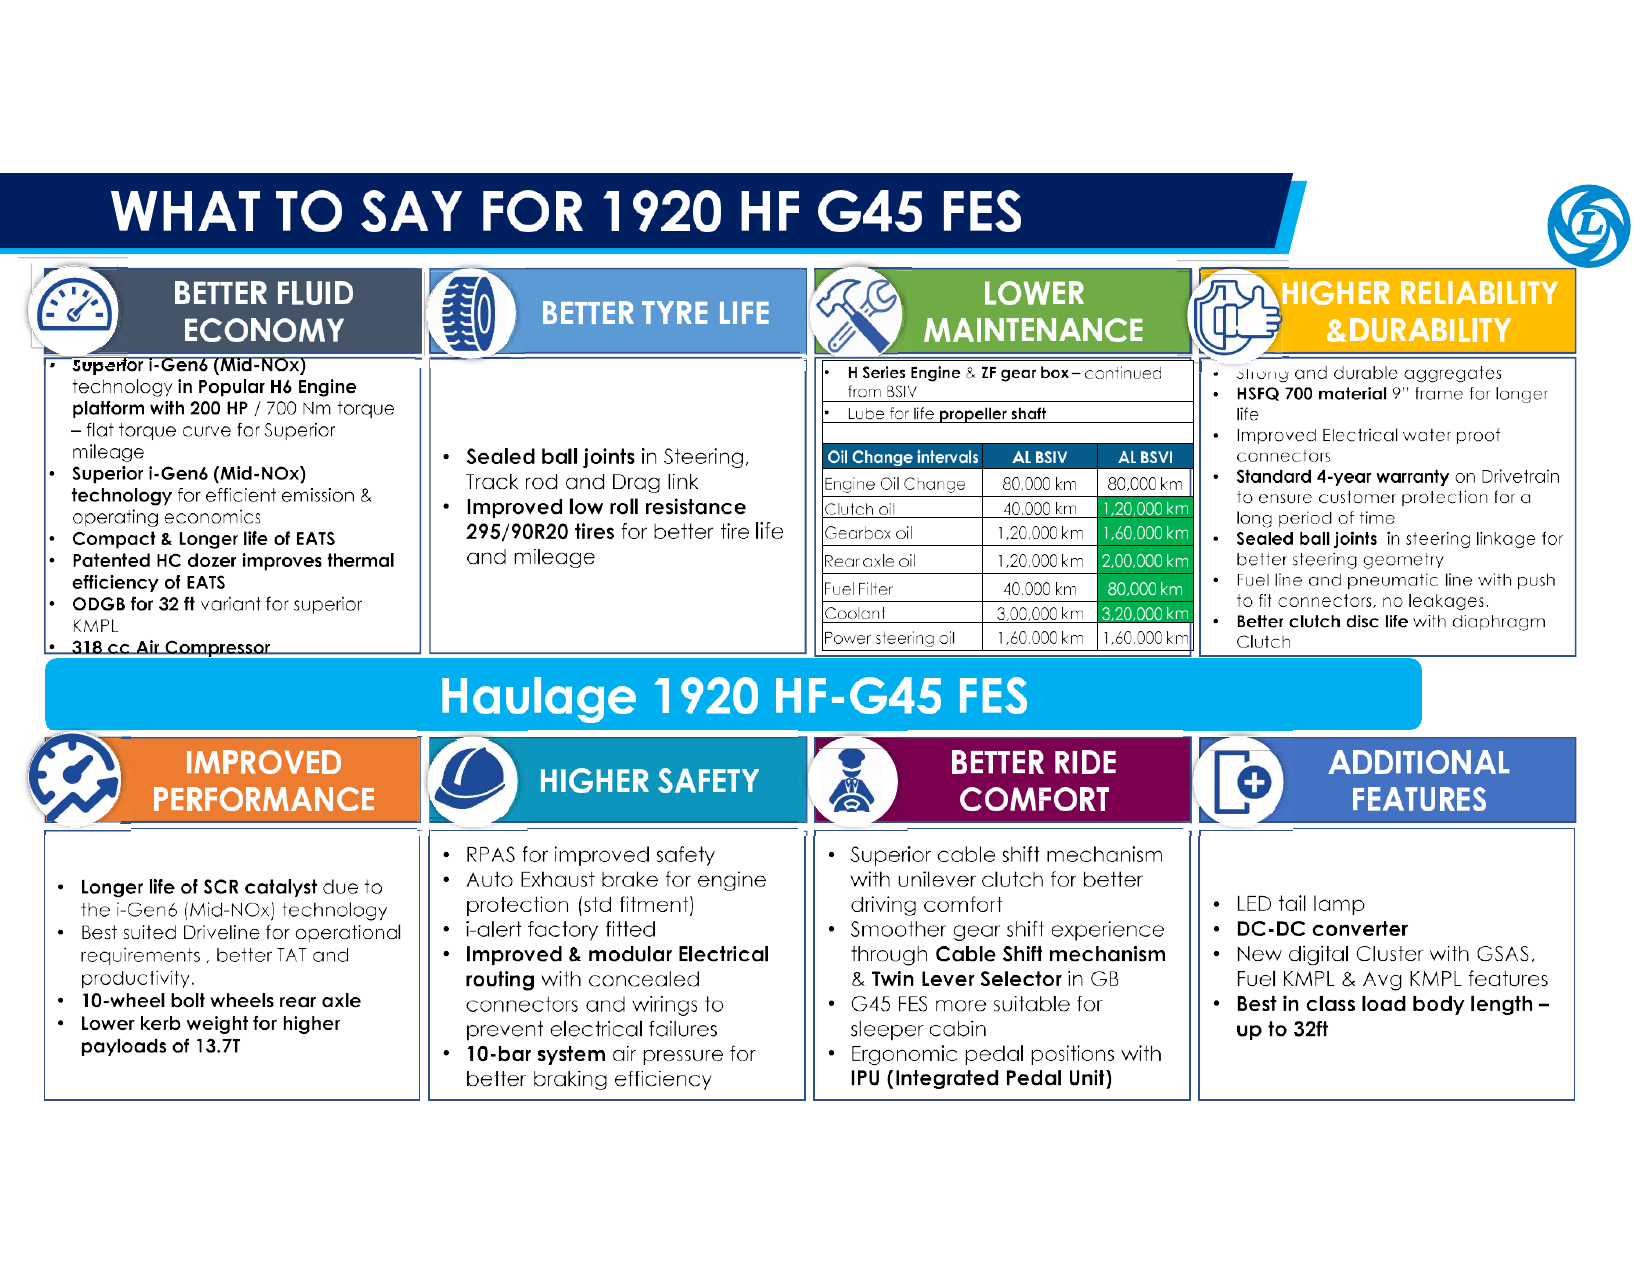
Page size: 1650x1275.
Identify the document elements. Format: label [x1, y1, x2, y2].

text_box [1198, 267, 1577, 658]
text_box [415, 263, 526, 368]
table_header [420, 844, 428, 1100]
text_box [829, 851, 835, 858]
text_box [443, 851, 449, 858]
text_box [0, 172, 1308, 255]
text_box [799, 263, 912, 371]
text_box [542, 301, 634, 325]
text_box [642, 301, 708, 325]
text_box [1213, 1000, 1220, 1006]
text_box [533, 739, 792, 824]
picture [1177, 258, 1289, 267]
text_box [417, 726, 528, 837]
text_box [1183, 726, 1294, 837]
picture [850, 846, 1165, 1089]
text_box [1213, 926, 1220, 932]
text_box [797, 726, 908, 837]
table_header [806, 844, 813, 1100]
text_box [443, 950, 449, 957]
text_box [44, 657, 1423, 731]
text_box [18, 263, 128, 366]
text_box [135, 739, 412, 824]
text_box [18, 720, 131, 836]
table_header [45, 830, 419, 1099]
picture [466, 846, 769, 1090]
text_box [1213, 950, 1220, 957]
text_box [43, 267, 422, 657]
table_header [815, 830, 1189, 1099]
text_box [1299, 736, 1577, 824]
table_header [1191, 844, 1198, 1100]
text_box [813, 356, 1195, 658]
picture [1236, 895, 1550, 1040]
text_box [81, 879, 401, 1057]
table_header [430, 830, 804, 1099]
text_box [429, 267, 807, 655]
text_box [916, 267, 1172, 355]
text_box [1213, 901, 1220, 907]
text_box [913, 739, 1178, 824]
text_box [1177, 267, 1290, 373]
table_header [1200, 830, 1574, 1099]
